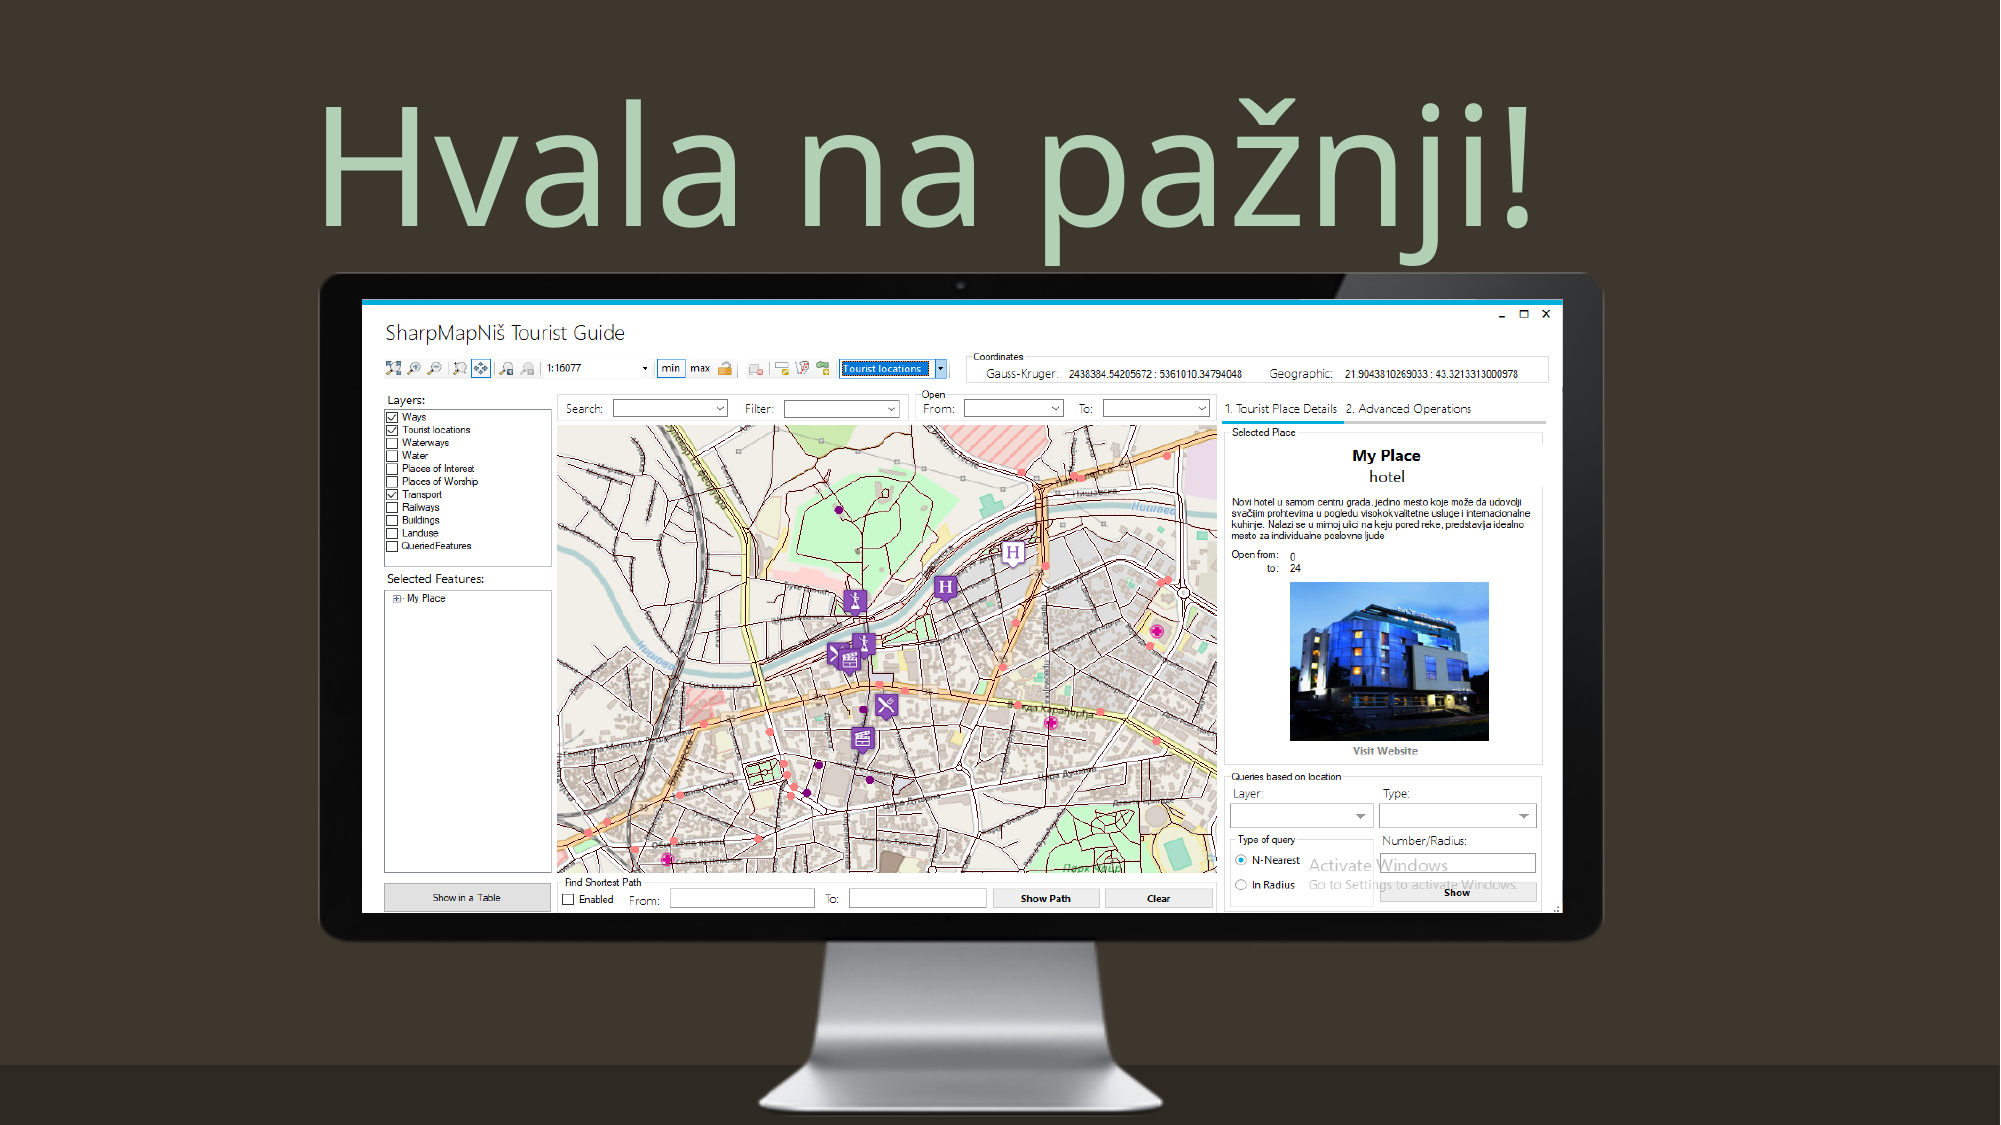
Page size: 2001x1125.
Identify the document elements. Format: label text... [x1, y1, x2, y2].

picture [312, 267, 1612, 1121]
title Hvala na pažnji! [295, 81, 1628, 270]
